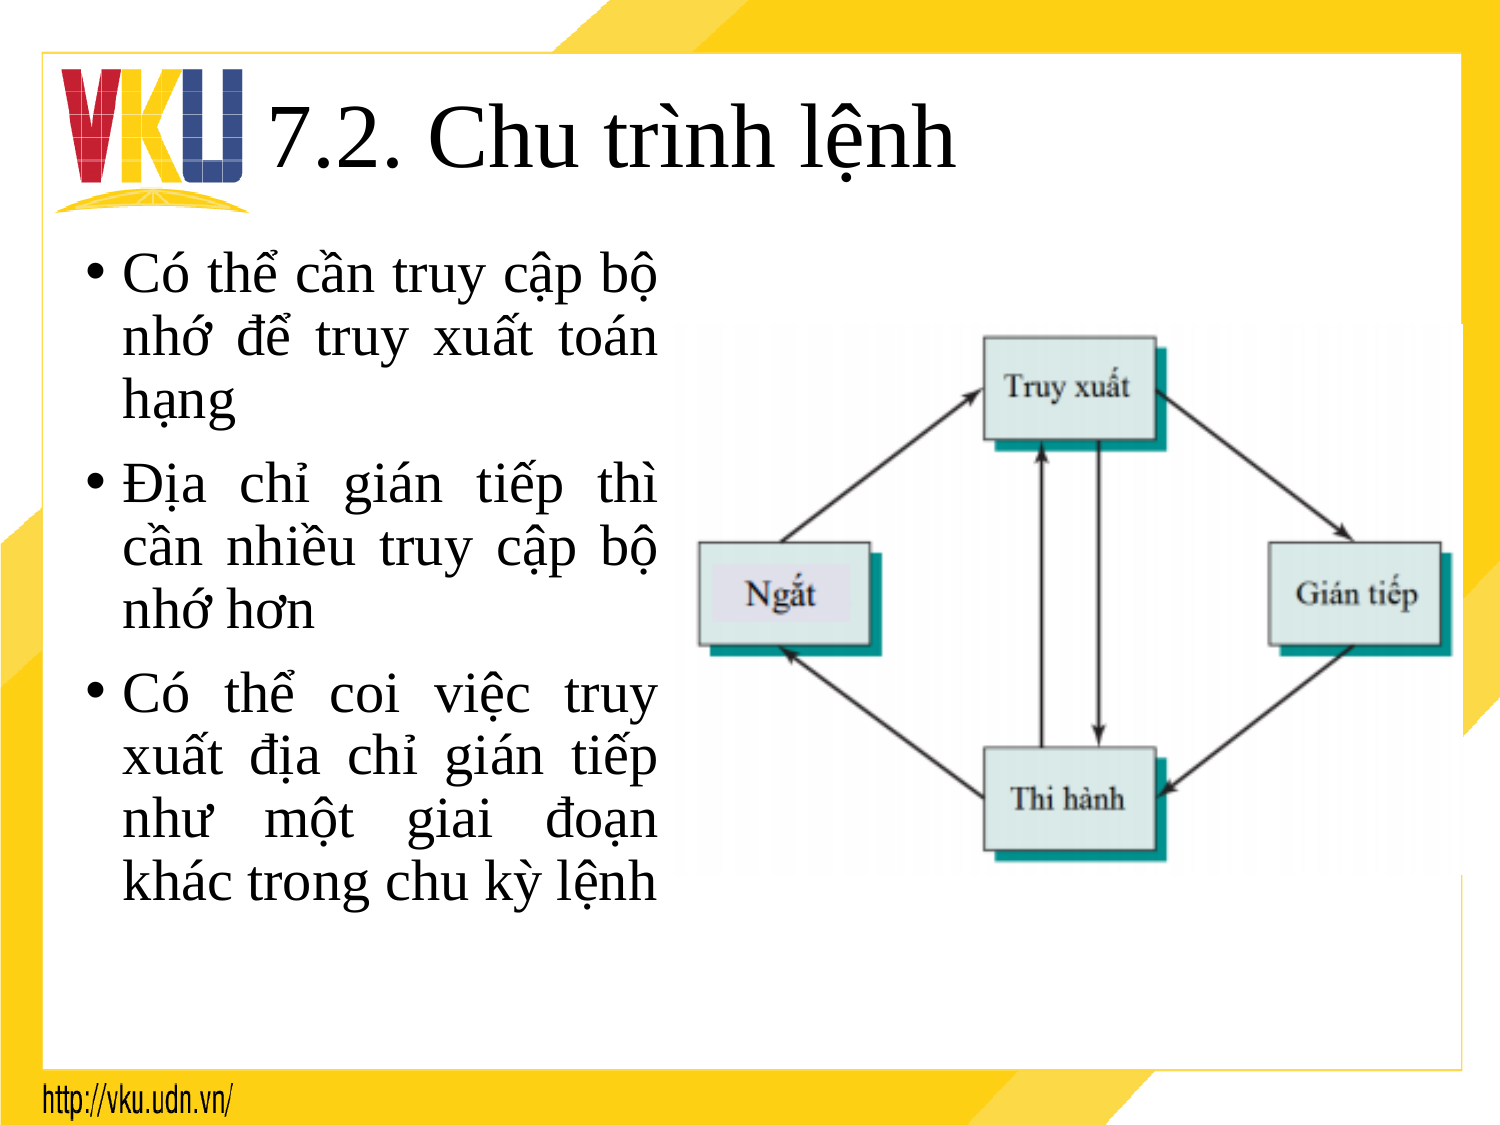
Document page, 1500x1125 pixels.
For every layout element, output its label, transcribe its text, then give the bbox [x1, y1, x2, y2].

list Có thể cần truy cập bộ nhớ để truy xuất toán hạng Địa chỉ gián tiếp thì cần nhiều truy cập bộ nhớ hơn Có thể coi việc truy xuất địa chỉ gián tiếp như một giai đoạn khác trong chu kỳ lệnh [70, 234, 675, 1033]
title 7.2. Chu trình lệnh [251, 59, 1397, 216]
picture [0, 0, 1500, 1125]
